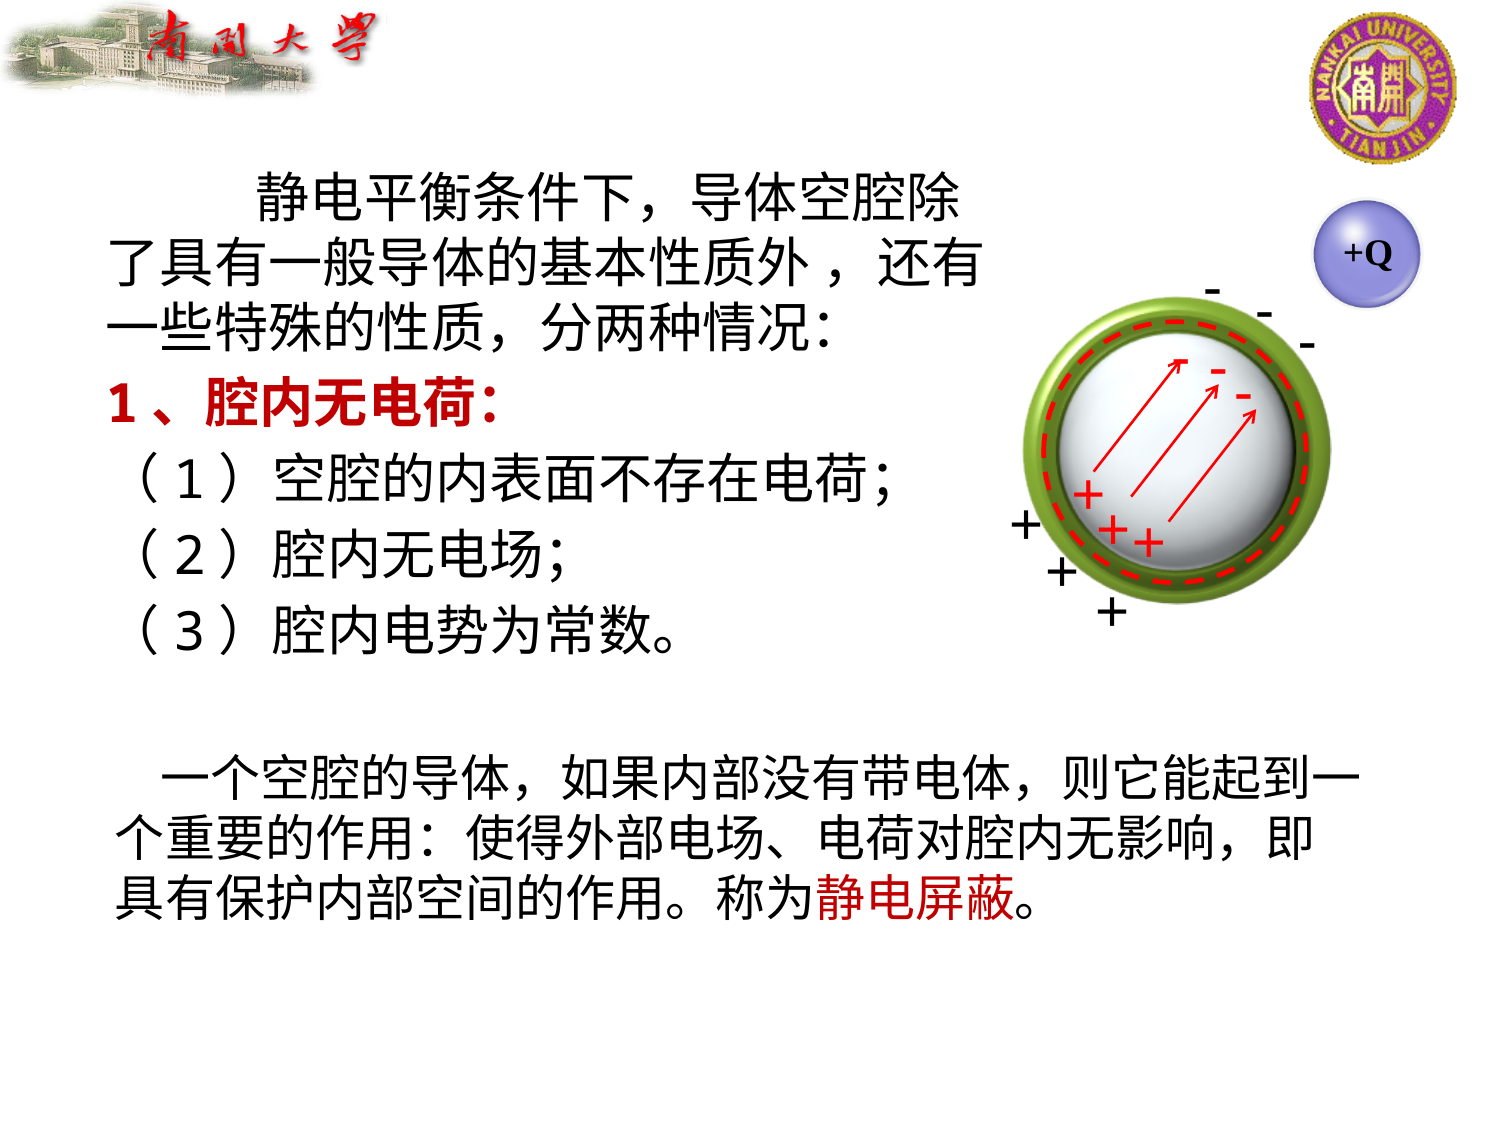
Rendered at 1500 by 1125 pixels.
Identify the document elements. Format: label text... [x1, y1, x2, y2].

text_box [993, 196, 1424, 652]
picture [0, 0, 388, 100]
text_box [1055, 311, 1269, 583]
text_box 一个空腔的导体，如果内部没有带电体，则它能起到一个重要的作用：使得外部电场、电荷对腔内无影响，即具有保护内部空间的作用。称为静电屏蔽。 [100, 738, 1378, 934]
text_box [1093, 358, 1257, 522]
list 静电平衡条件下，导体空腔除了具有一般导体的基本性质外 ，还有一些特殊的性质，分两种情况： 1、腔内无电荷： （1）空腔的内表面不存在电荷； （2）腔内无电场； （3）腔内电势为常数。 [90, 155, 1014, 1054]
picture [1262, 0, 1500, 178]
